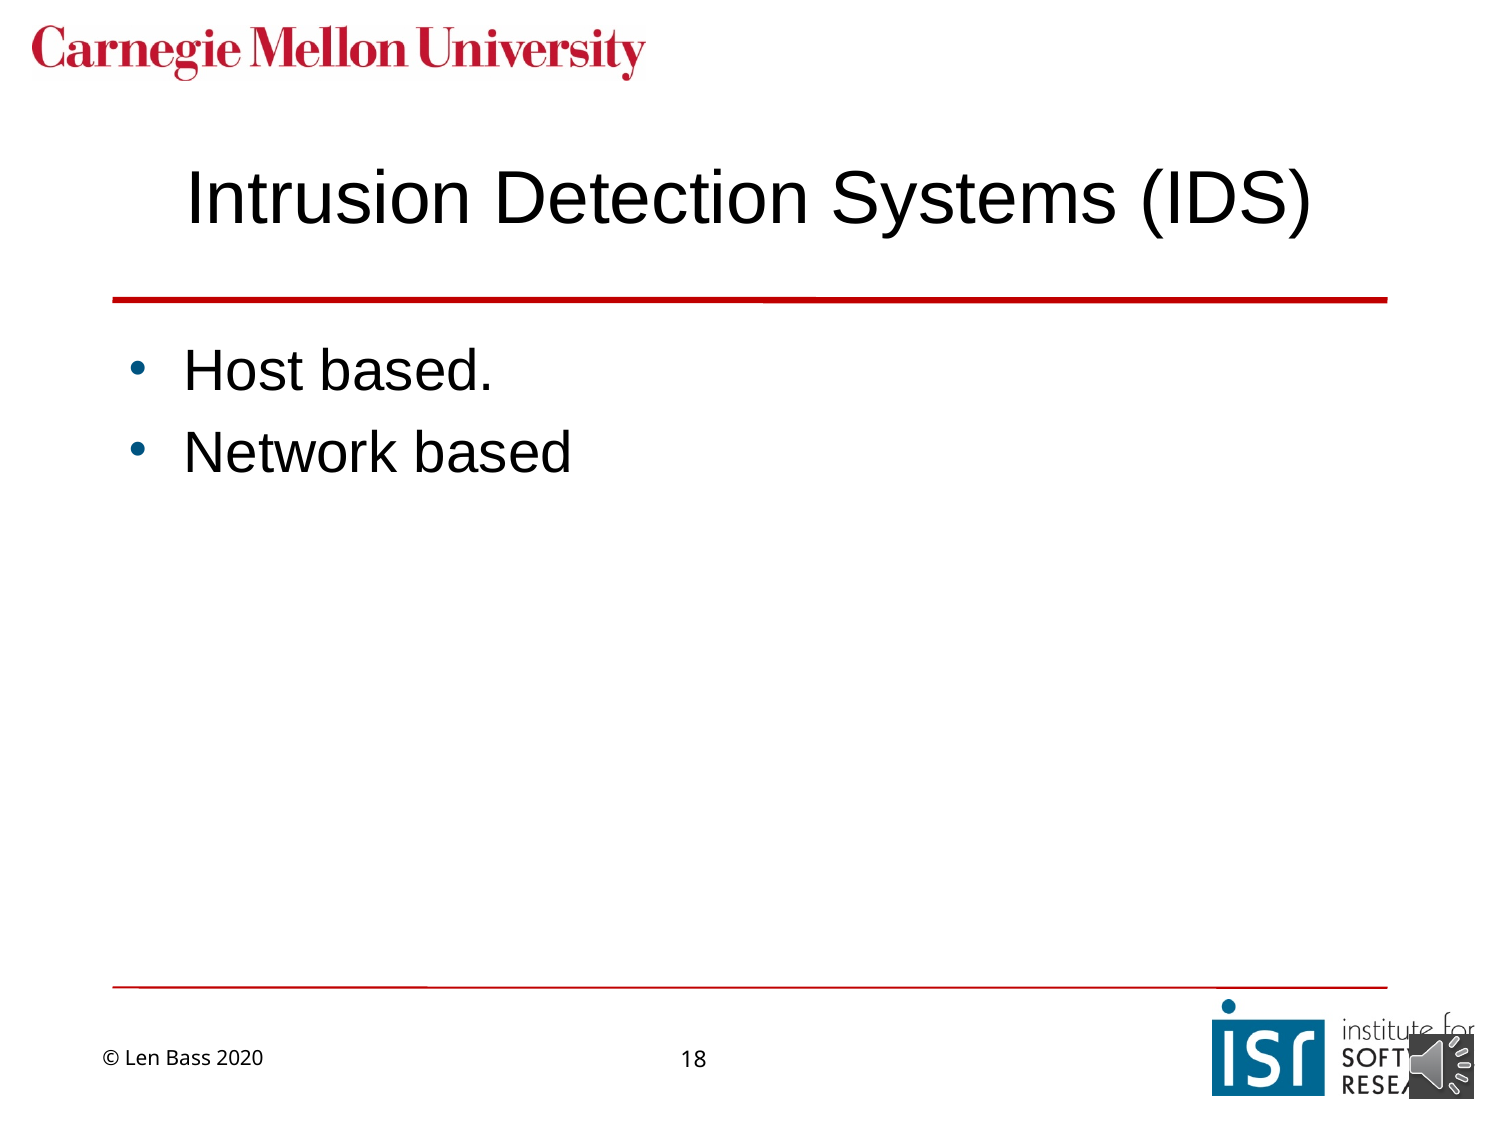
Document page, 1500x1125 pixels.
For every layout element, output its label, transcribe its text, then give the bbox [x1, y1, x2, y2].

picture [1212, 999, 1476, 1101]
picture [1225, 1031, 1233, 1086]
title Intrusion Detection Systems (IDS) [112, 99, 1388, 288]
list Host based. Network based [112, 324, 1388, 988]
picture [1293, 1031, 1314, 1086]
picture [1247, 1030, 1280, 1087]
picture [32, 25, 646, 81]
